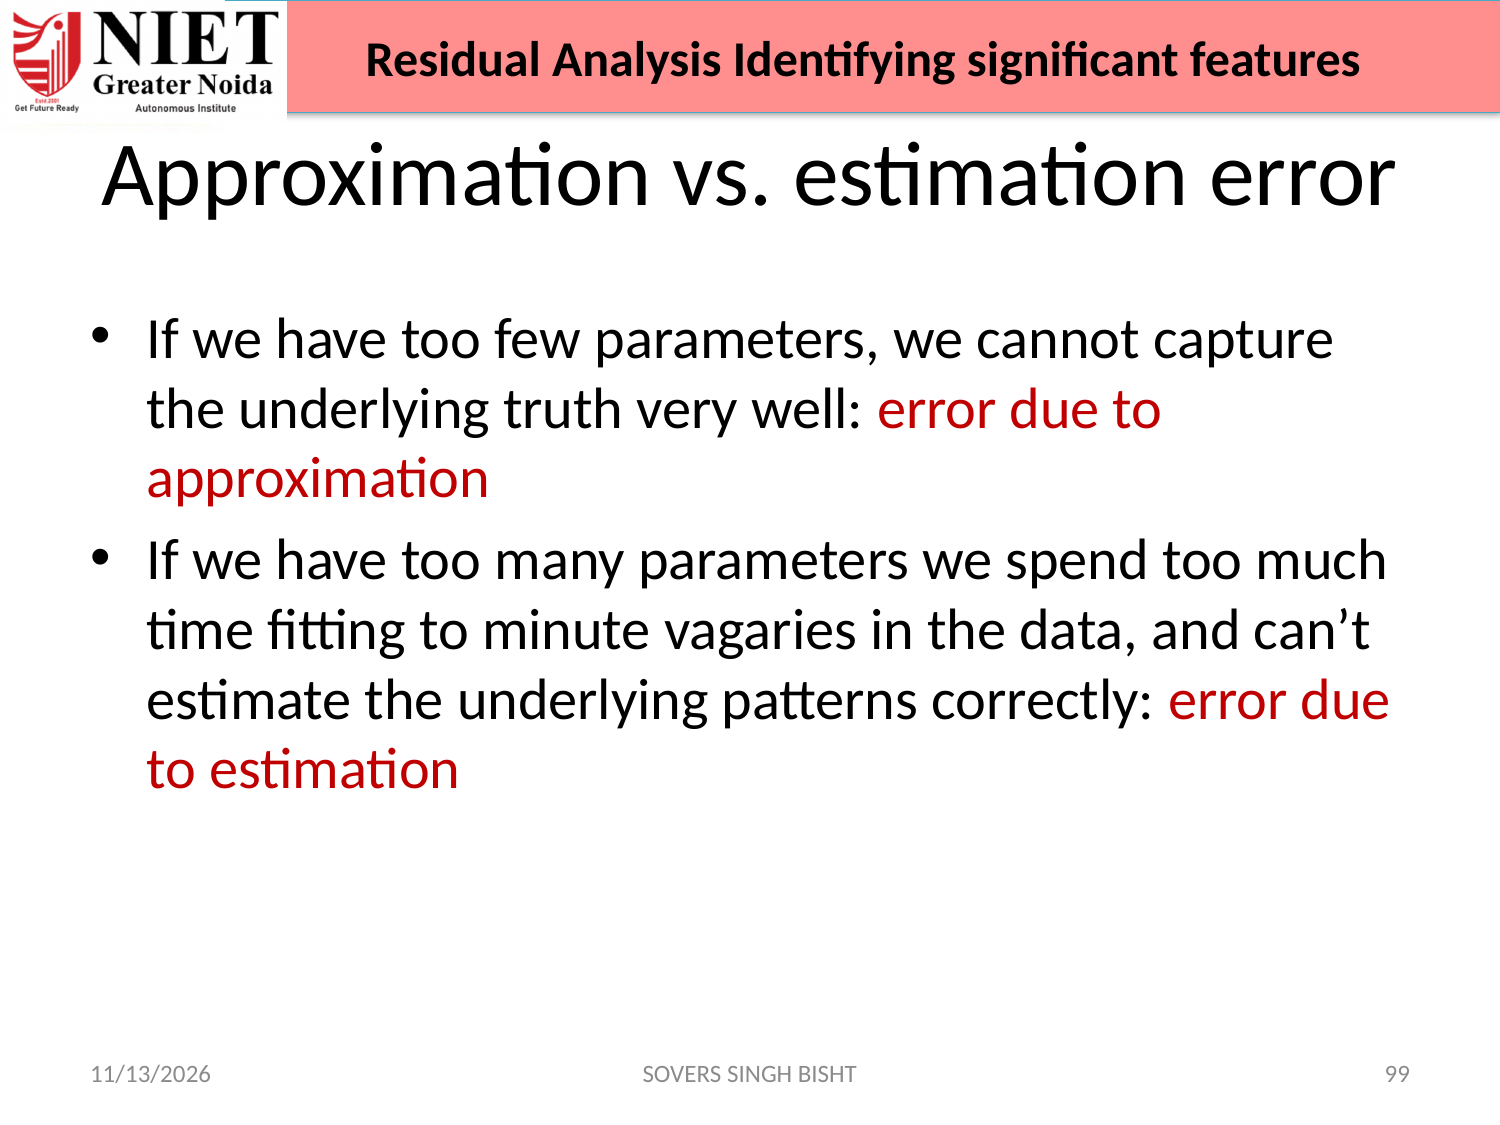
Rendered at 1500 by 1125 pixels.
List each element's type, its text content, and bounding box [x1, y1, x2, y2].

list If we have too few parameters, we cannot capture the underlying truth very well: error due to approximation If we have too many parameters we spend too much time fitting to minute vagaries in the data, and can’t estimate the underlying patterns correctly: error due to estimation [75, 292, 1425, 1035]
footer SOVERS SINGH BISHT [512, 1042, 988, 1103]
title Approximation vs. estimation error [75, 120, 1425, 263]
slide_number 99 [1074, 1042, 1425, 1103]
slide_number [75, 1042, 425, 1103]
text_box Residual Analysis Identifying significant features [288, 0, 1500, 113]
picture [0, 0, 288, 134]
